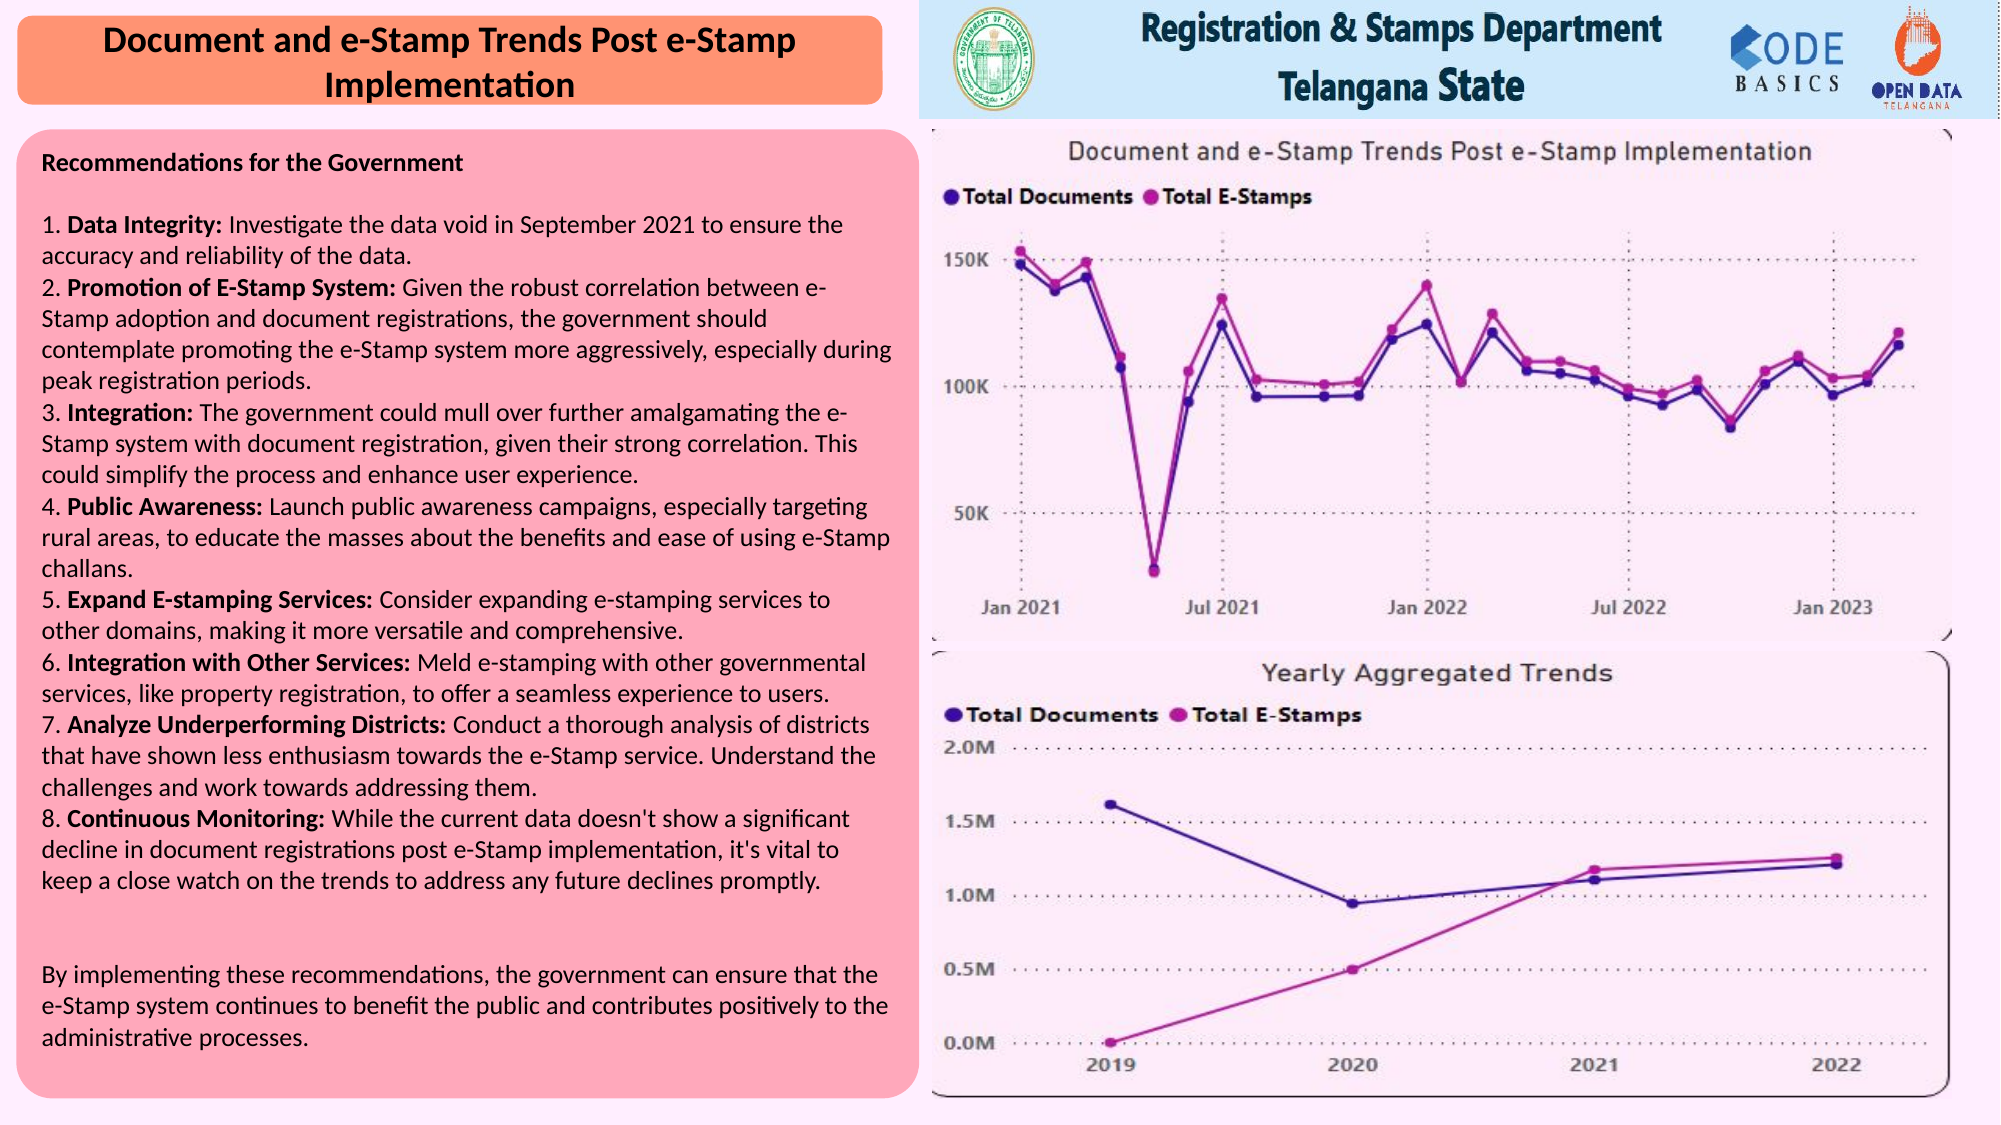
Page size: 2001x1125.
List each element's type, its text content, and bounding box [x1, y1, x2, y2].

text_box Document and e-Stamp Trends Post e-Stamp Implementation [16, 14, 884, 106]
picture [919, 0, 2000, 119]
picture [932, 651, 1952, 1099]
picture [932, 129, 1952, 641]
text_box Recommendations for the Government 1. Data Integrity: Investigate the data void in September 2021 to ensure the accuracy and reliability of the data. 2. Promotion of E-Stamp System: Given the robust correlation between e-Stamp adoption and document registrations, the government should contemplate promoting the e-Stamp system more aggressively, especially during peak registration periods. 3. Integration: The government could mull over further amalgamating the e-Stamp system with document registration, given their strong correlation. This could simplify the process and enhance user experience. 4. Public Awareness: Launch public awareness campaigns, especially targeting rural areas, to educate the masses about the benefits and ease of using e-Stamp challans. 5. Expand E-stamping Services: Consider expanding e-stamping services to other domains, making it more versatile and comprehensive. 6. Integration with Other Services: Meld e-stamping with other governmental services, like property registration, to offer a seamless experience to users. 7. Analyze Underperforming Districts: Conduct a thorough analysis of districts that have shown less enthusiasm towards the e-Stamp service. Understand the challenges and work towards addressing them. 8. Continuous Monitoring: While the current data doesn't show a significant decline in document registrations post e-Stamp implementation, it's vital to keep a close watch on the trends to address any future declines promptly. By implementing these recommendations, the government can ensure that the e-Stamp system continues to benefit the public and contributes positively to the administrative processes. [15, 128, 921, 1100]
